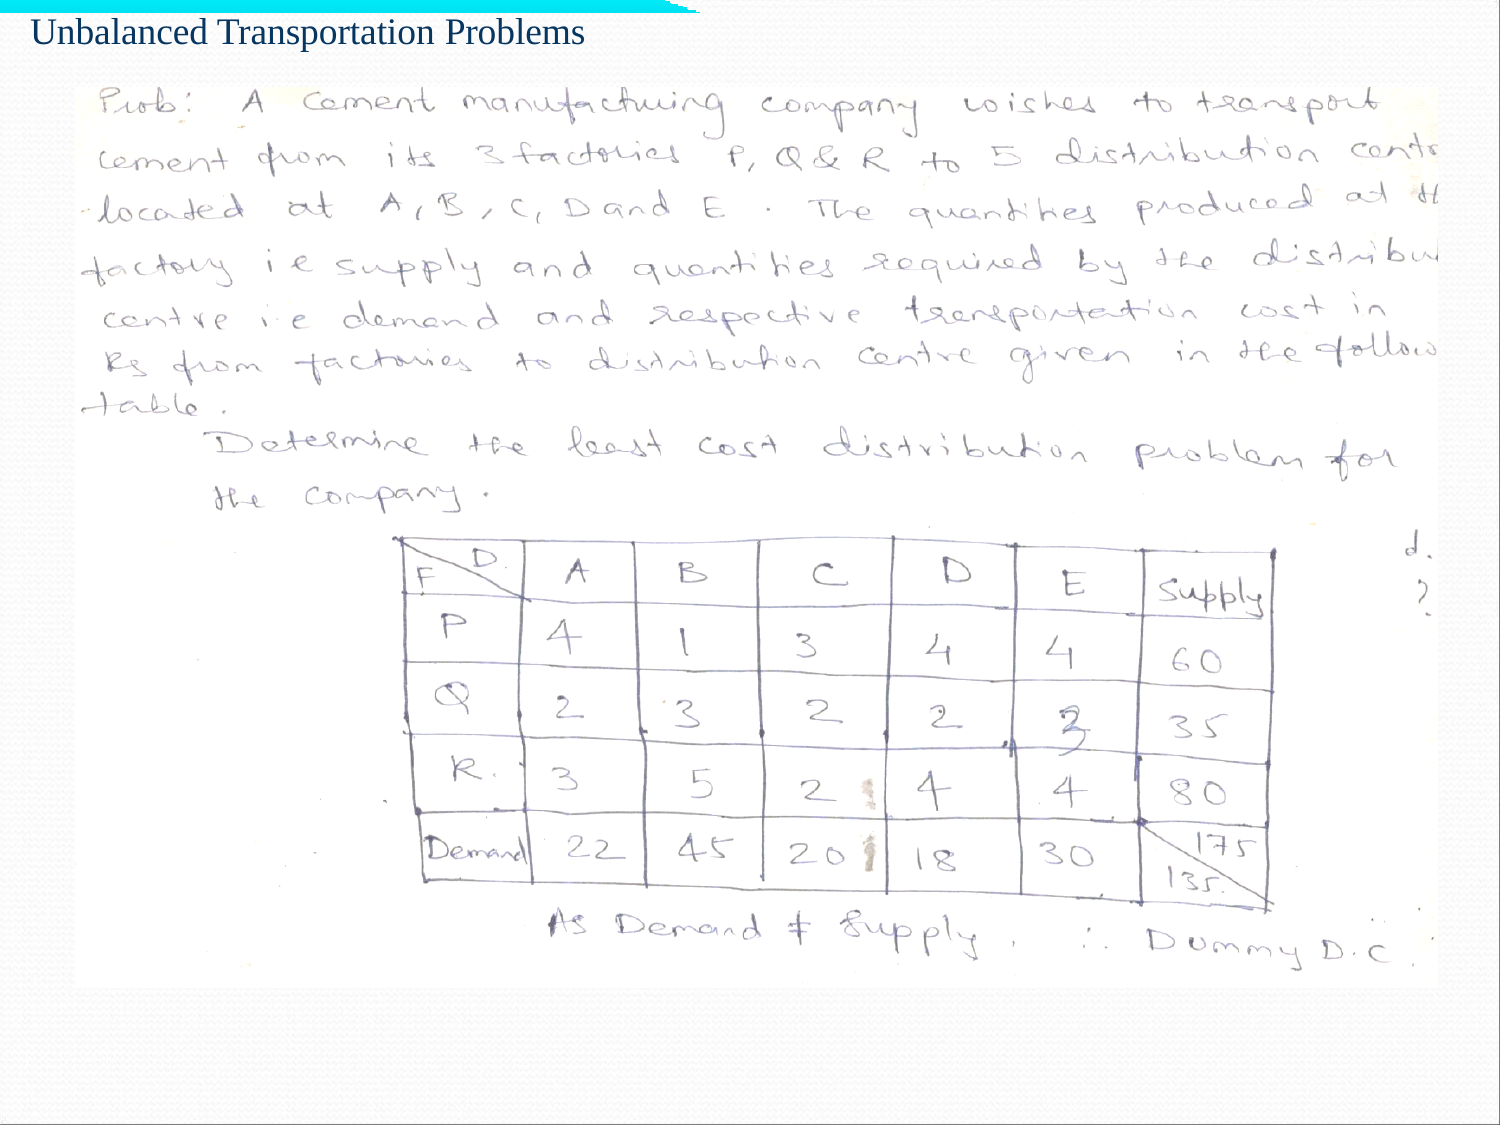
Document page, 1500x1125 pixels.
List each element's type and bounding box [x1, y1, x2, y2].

picture [0, 0, 1500, 1125]
text_box [2, 0, 601, 60]
